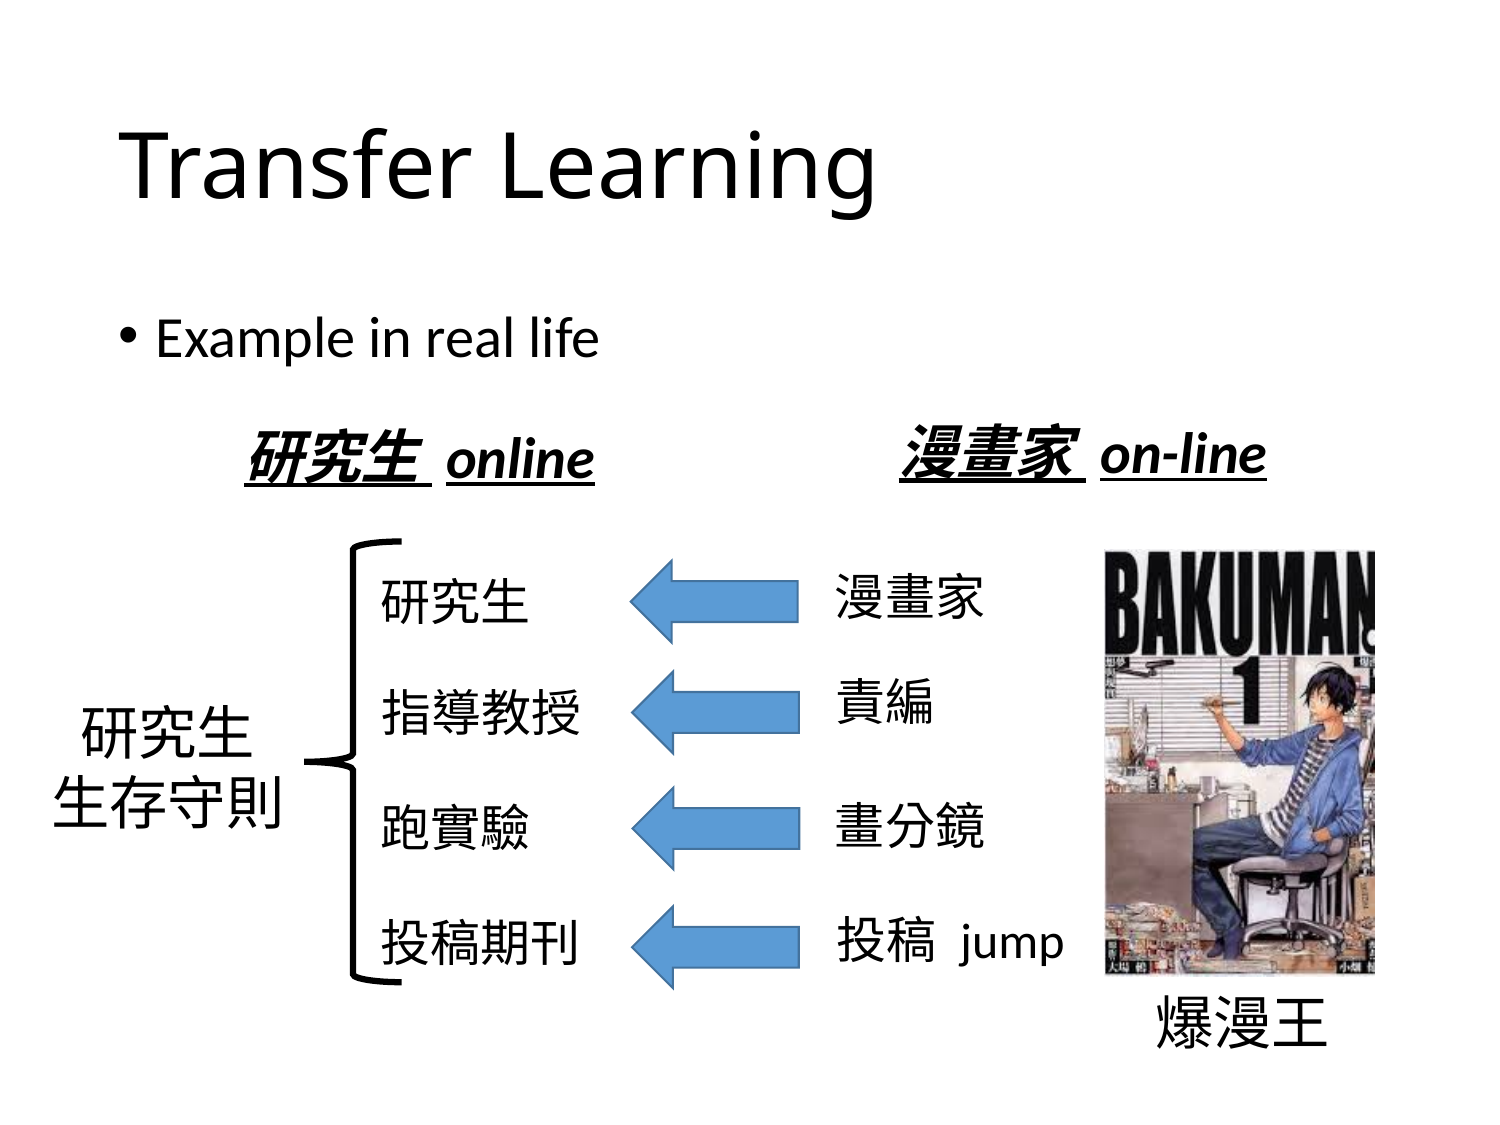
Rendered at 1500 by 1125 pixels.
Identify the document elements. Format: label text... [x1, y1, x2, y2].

text_box 投稿 jump [822, 901, 1083, 977]
text_box 爆漫王 [1110, 978, 1375, 1064]
text_box 研究生 生存守則 [35, 689, 300, 844]
text_box 研究生 [402, 563, 609, 639]
text_box 漫畫家 [820, 558, 1063, 633]
text_box 研究生 online [177, 413, 663, 498]
title Transfer Learning [103, 59, 1397, 278]
text_box 責編 [820, 663, 1020, 738]
text_box 投稿期刊 [402, 903, 609, 979]
text_box 跑實驗 [402, 788, 565, 864]
picture [1104, 549, 1375, 977]
text_box [630, 903, 800, 991]
text_box 漫畫家 on-line [883, 408, 1310, 493]
text_box 指導教授 [402, 674, 609, 750]
text_box 畫分鏡 [820, 786, 1019, 862]
text_box [630, 669, 800, 756]
text_box [629, 558, 799, 645]
list Example in real life [103, 299, 1397, 1014]
text_box [631, 785, 801, 872]
text_box [304, 540, 402, 983]
